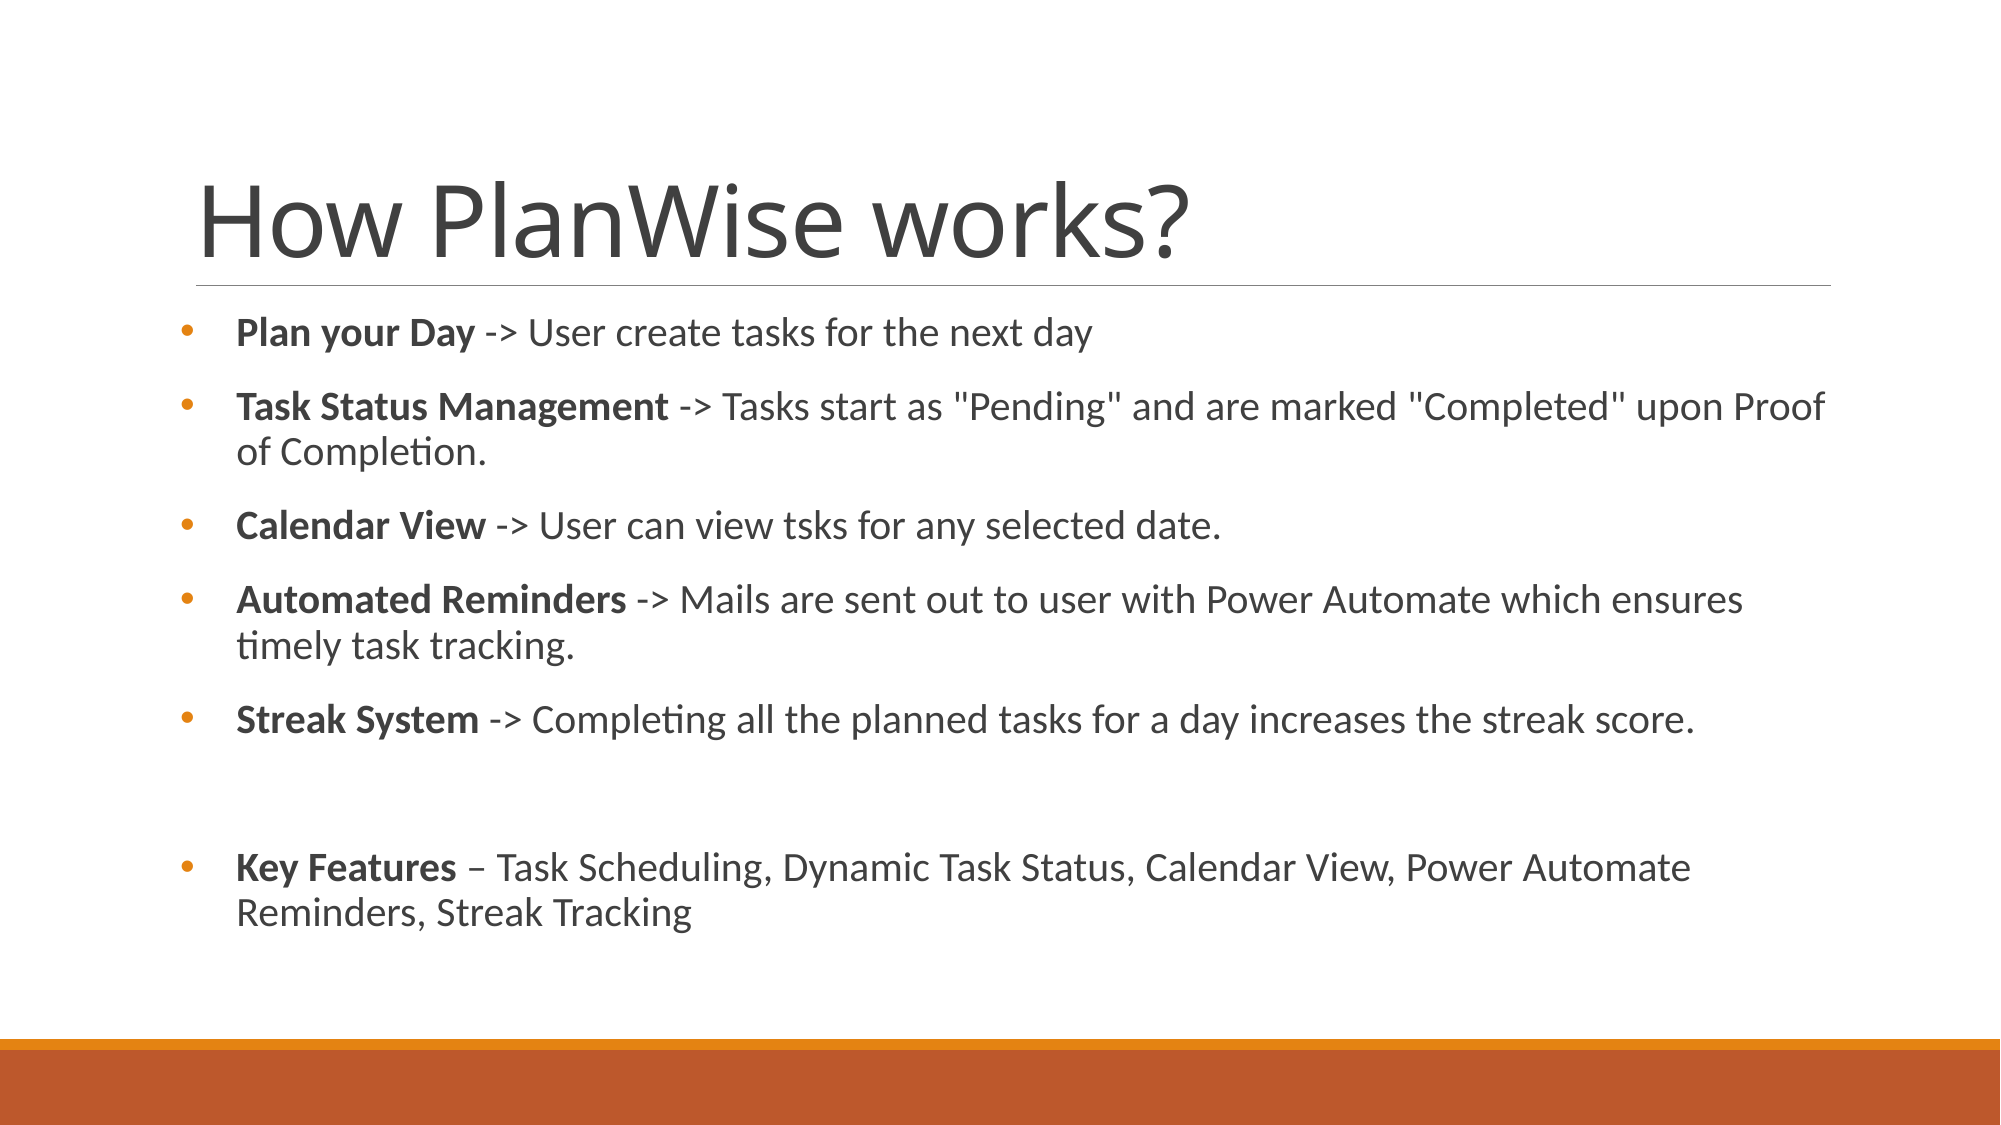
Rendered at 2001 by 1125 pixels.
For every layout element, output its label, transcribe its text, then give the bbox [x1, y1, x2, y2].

list Plan your Day -> User create tasks for the next day Task Status Management -> Tasks start as "Pending" and are marked "Completed" upon Proof of Completion. Calendar View -> User can view tsks for any selected date. Automated Reminders -> Mails are sent out to user with Power Automate which ensures timely task tracking. Streak System -> Completing all the planned tasks for a day increases the streak score. Key Features – Task Scheduling, Dynamic Task Status, Calendar View, Power Automate Reminders, Streak Tracking [180, 302, 1830, 963]
title How PlanWise works? [180, 47, 1830, 285]
